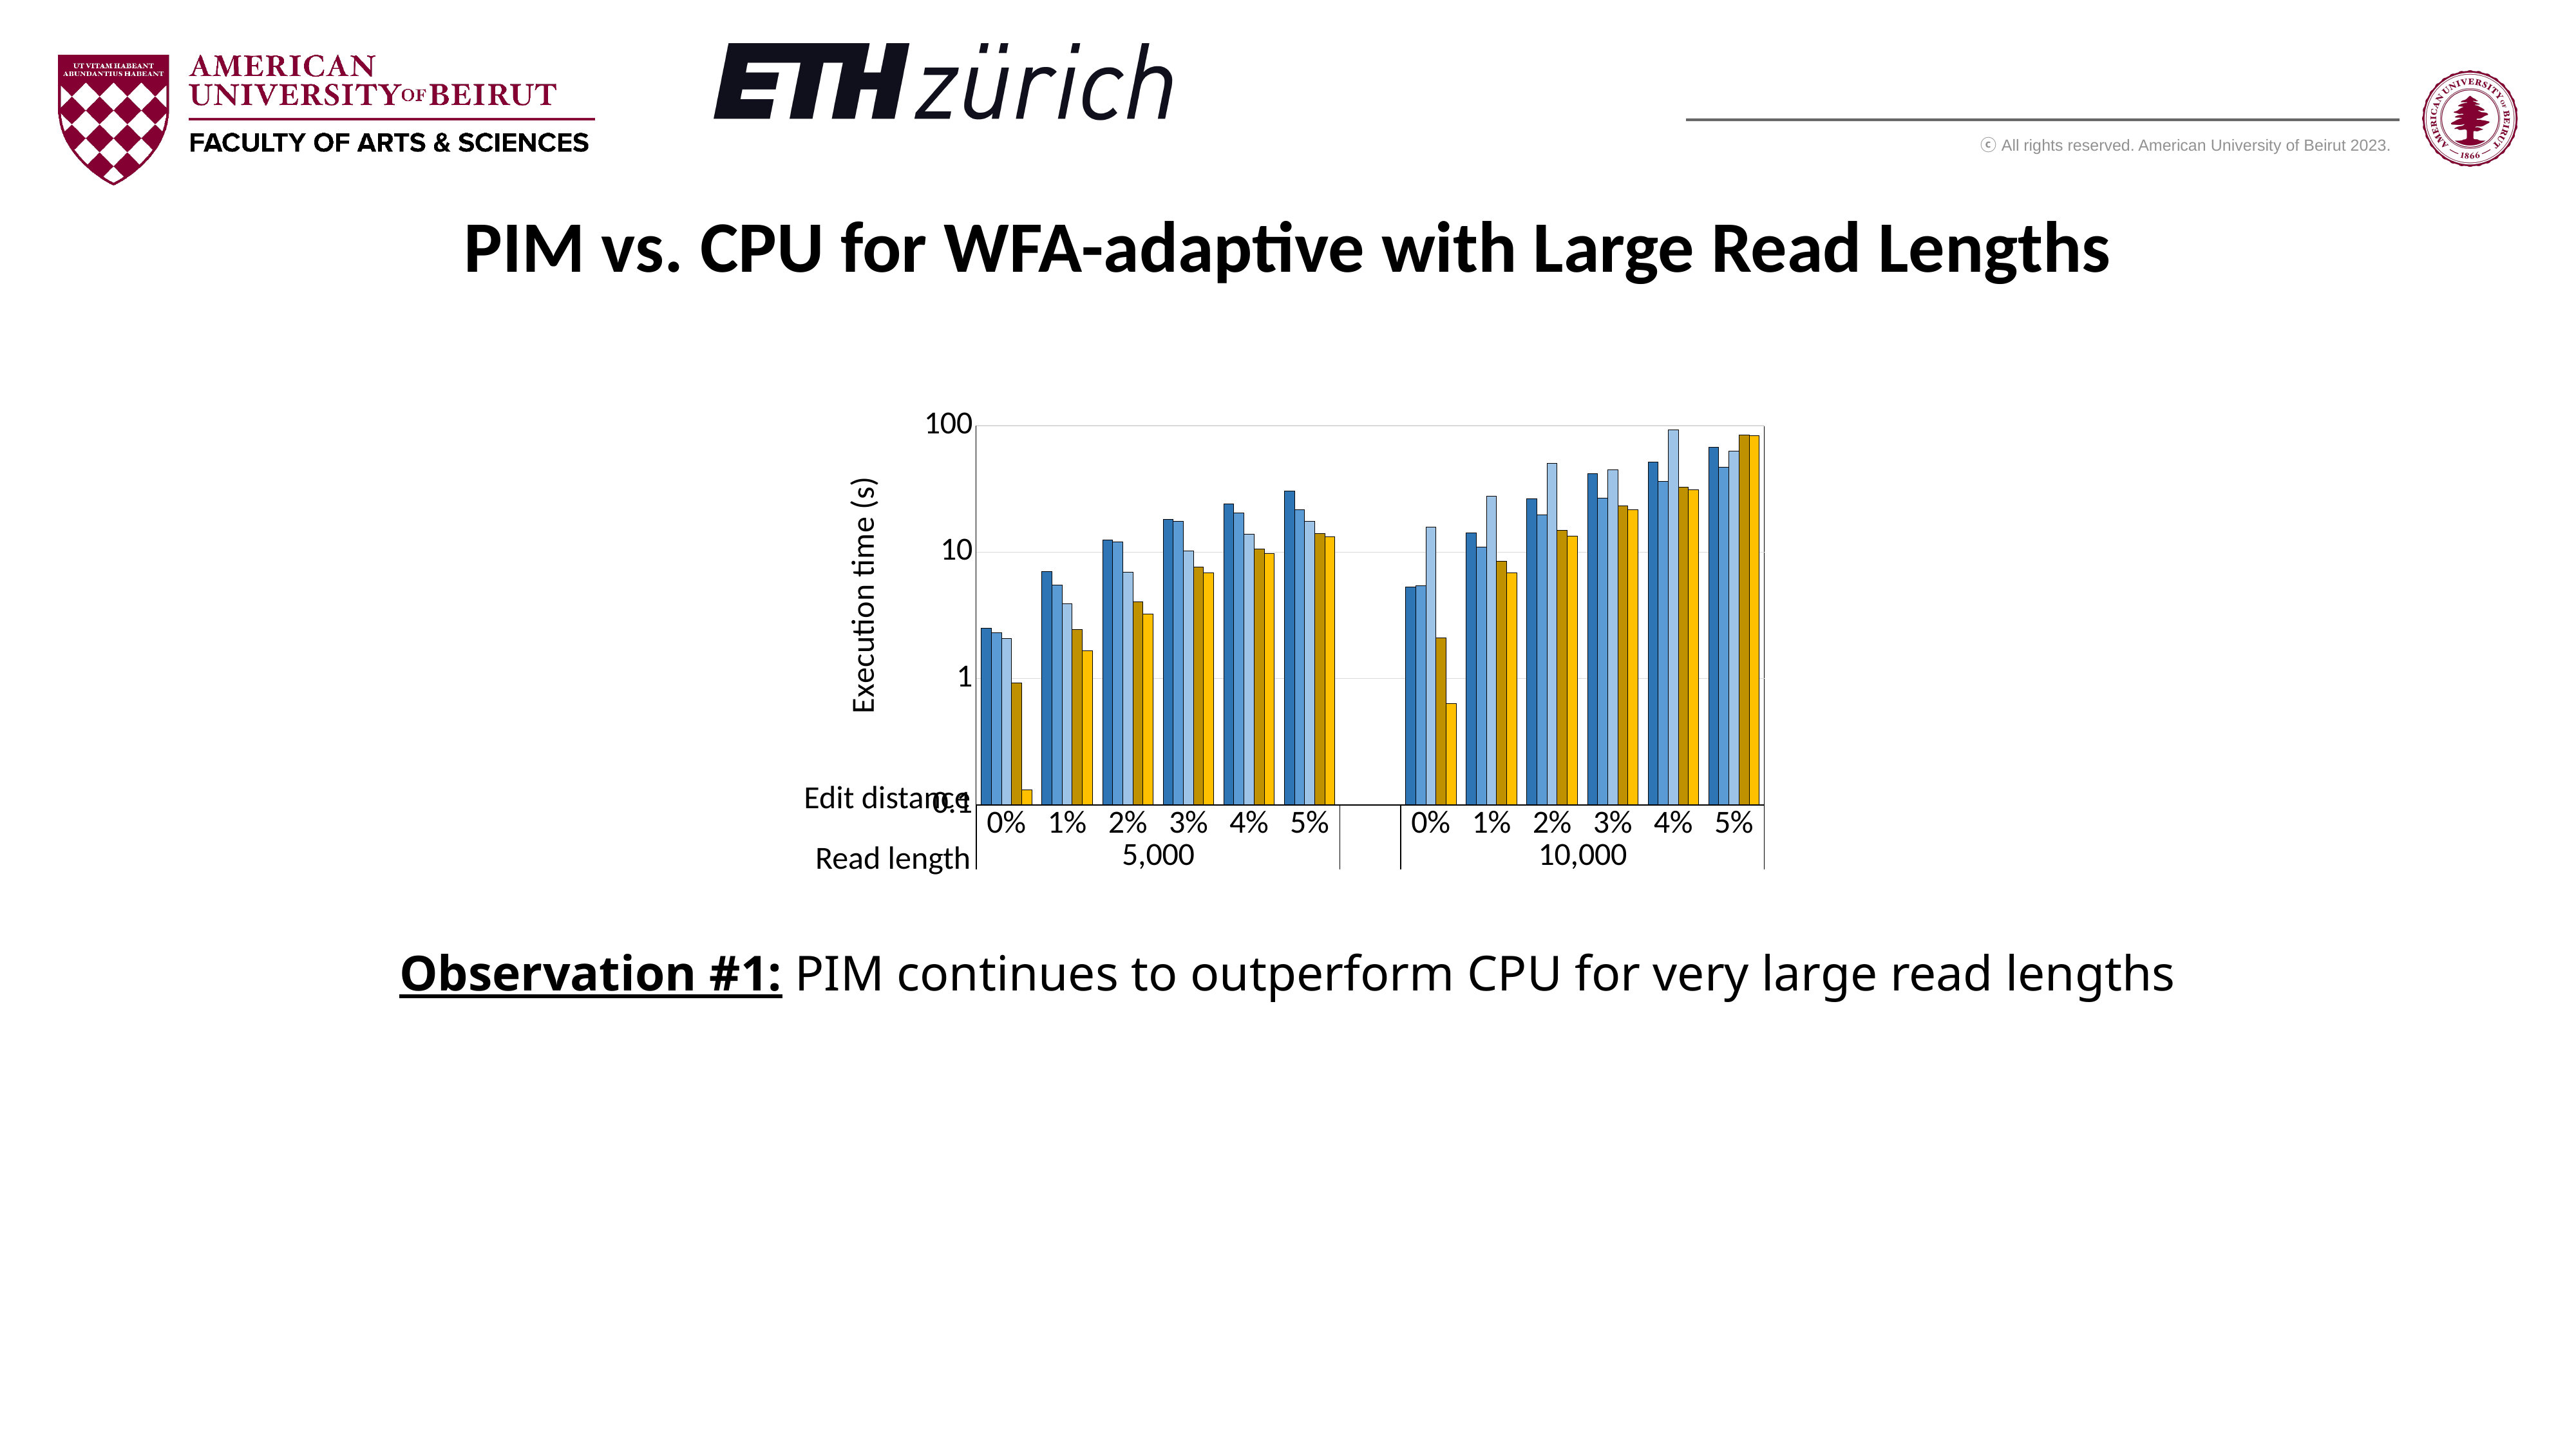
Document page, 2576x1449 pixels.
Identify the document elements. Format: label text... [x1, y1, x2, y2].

picture [712, 43, 1174, 121]
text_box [792, 399, 1783, 883]
picture [58, 55, 595, 185]
text_box Observation #1: PIM continues to outperform CPU for very large read lengths [379, 938, 2197, 1006]
list PIM vs. CPU for WFA-adaptive with Large Read Lengths [22, 200, 2554, 297]
